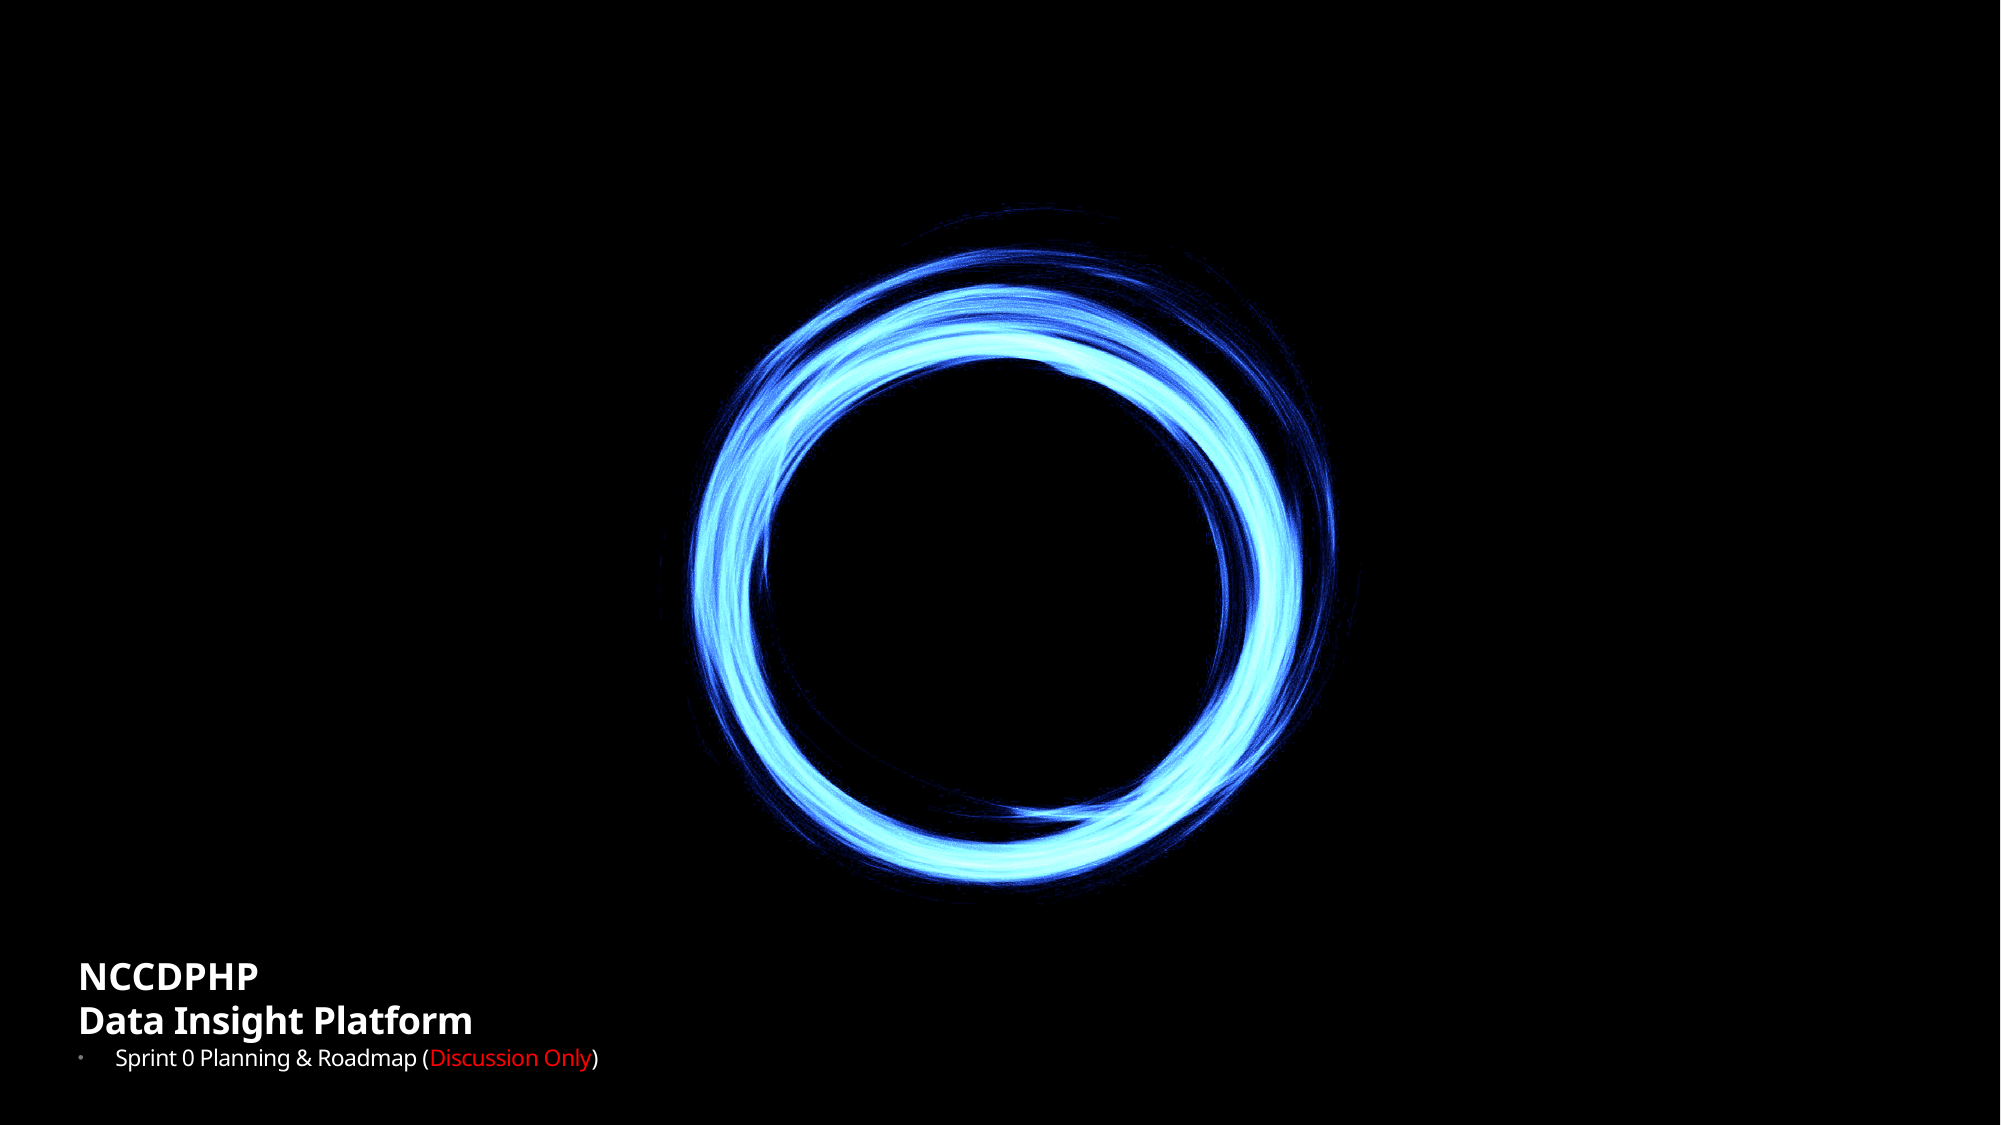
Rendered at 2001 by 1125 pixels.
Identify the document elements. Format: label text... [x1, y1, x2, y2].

list Sprint 0 Planning & Roadmap (Discussion Only) [77, 1043, 996, 1093]
picture [0, 0, 2001, 1125]
subtitle Data Insight Platform [77, 999, 996, 1042]
text_box NCCDPHP [77, 915, 556, 999]
